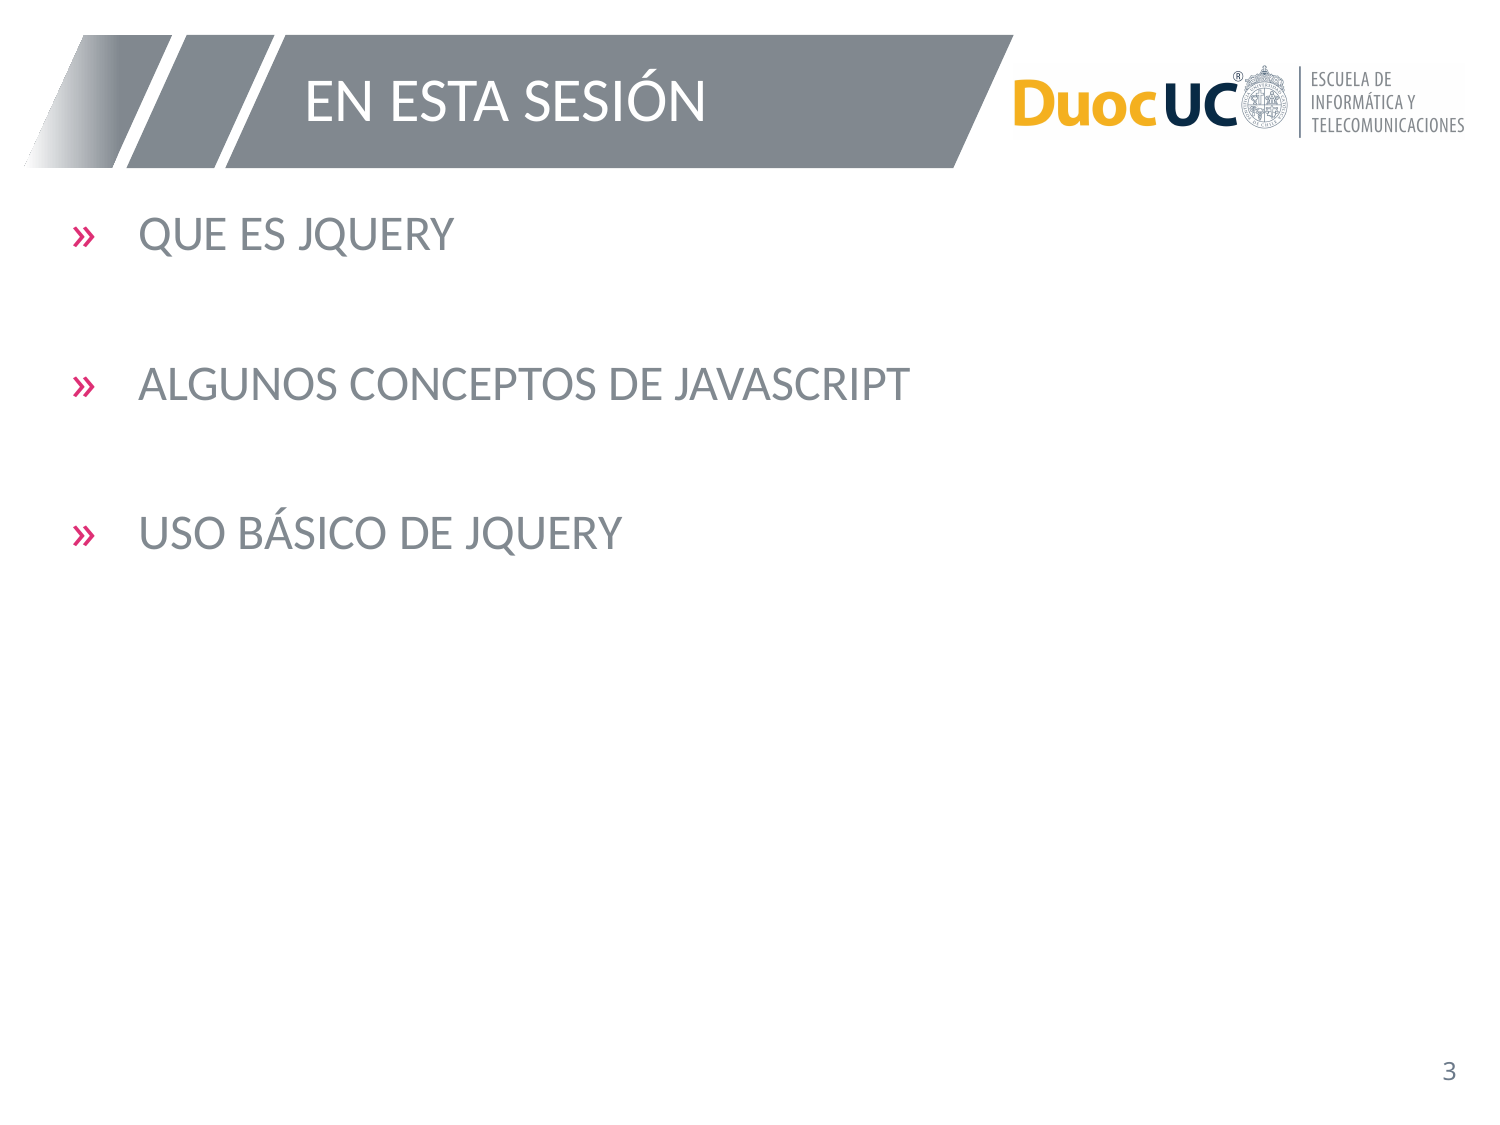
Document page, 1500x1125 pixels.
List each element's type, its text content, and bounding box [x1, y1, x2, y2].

title EN ESTA SESIÓN [289, 34, 993, 169]
list QUE ES JQUERY ALGUNOS CONCEPTOS DE JAVASCRIPT USO BÁSICO DE JQUERY [48, 199, 1452, 1043]
picture [1013, 63, 1465, 140]
